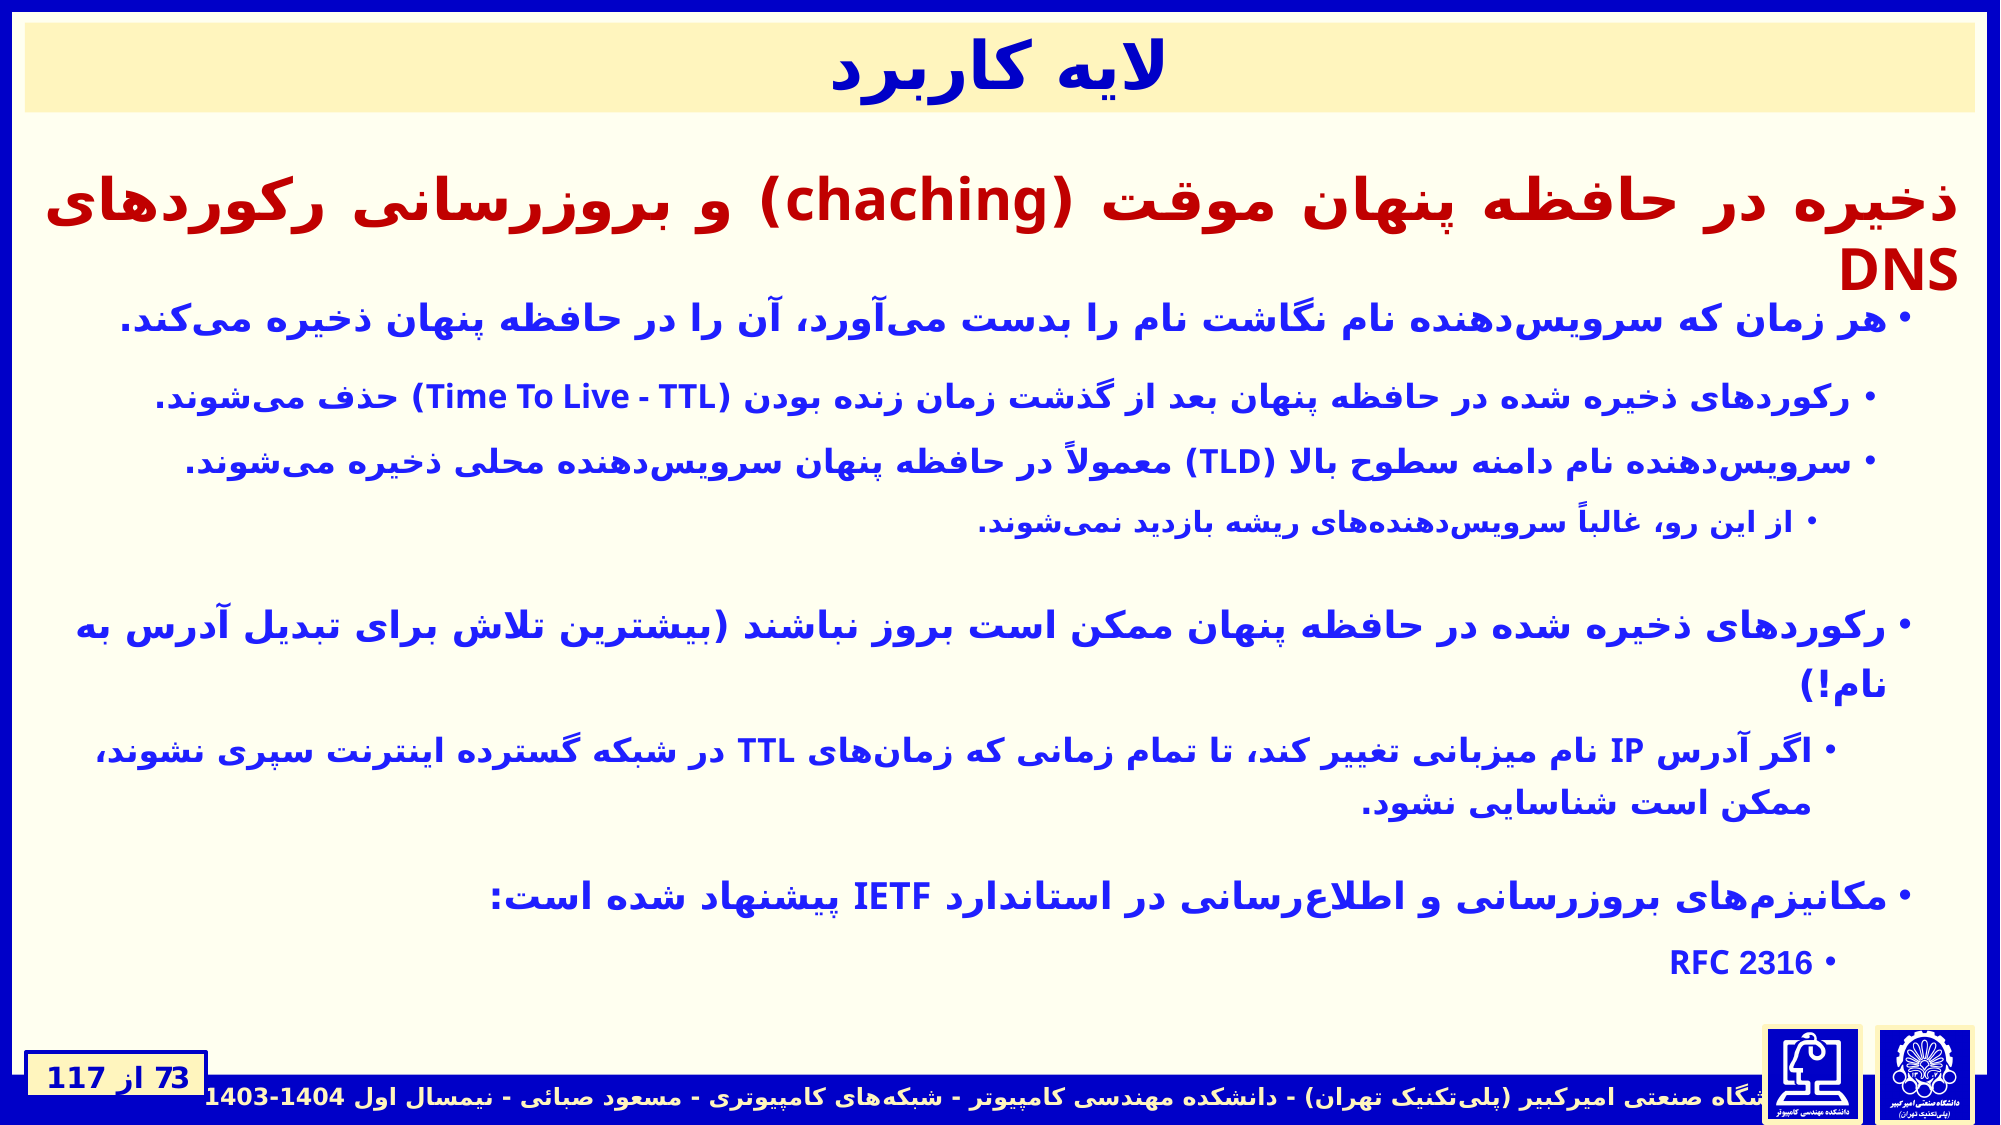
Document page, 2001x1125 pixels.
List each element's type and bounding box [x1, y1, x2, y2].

text_box [0, 0, 2000, 1125]
